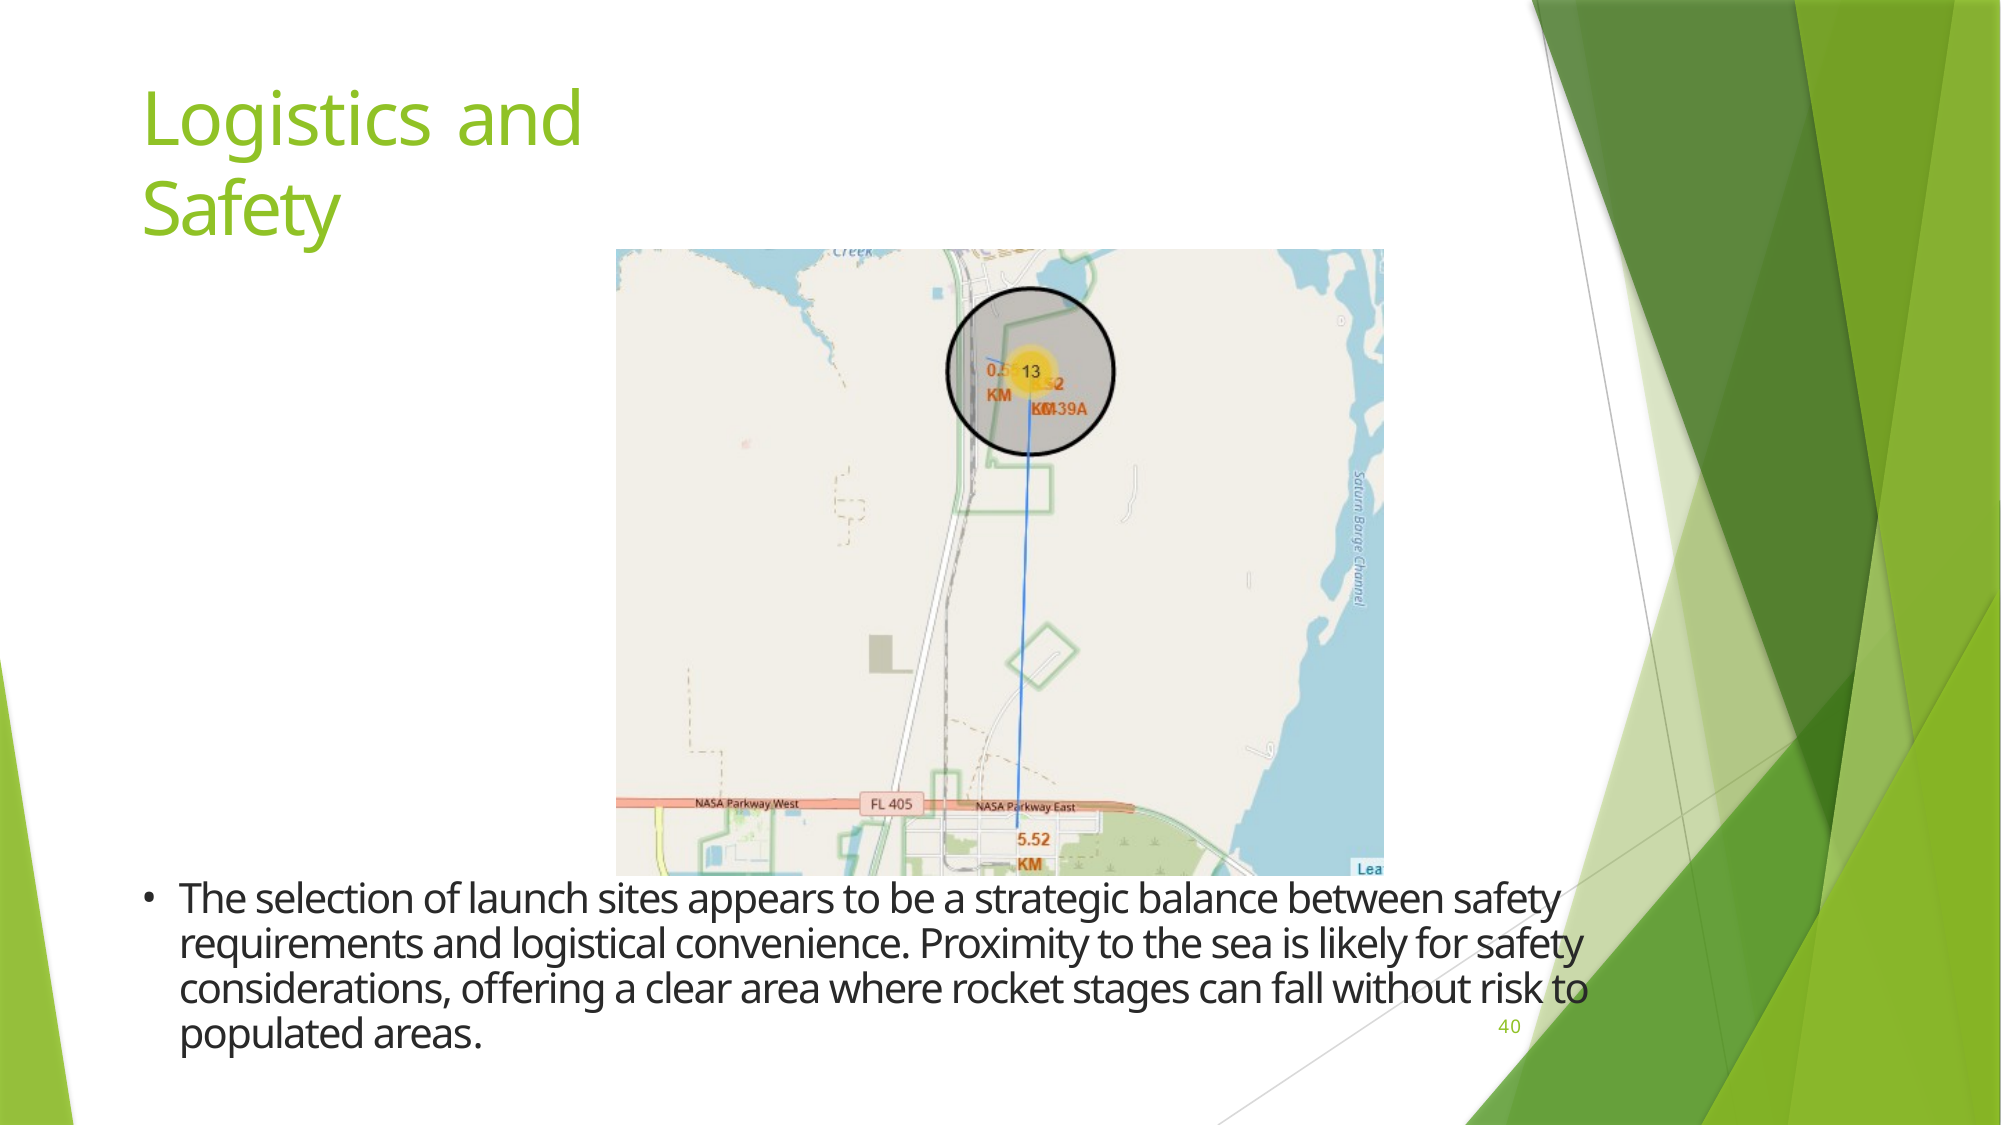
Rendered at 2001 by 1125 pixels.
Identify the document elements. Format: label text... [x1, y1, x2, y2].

slide_number 40 [1409, 694, 1522, 1125]
text_box The selection of launch sites appears to be a strategic balance between safety requirements and logistical convenience. Proximity to the sea is likely for safety considerations, offering a clear area where rocket stages can fall without risk to populated areas. [139, 868, 1409, 1057]
text_box The selection of launch sites appears to be a strategic balance between safety requirements and logistical convenience. Proximity to the sea is likely for safety considerations, offering a clear area where rocket stages can fall without risk to populated areas. [1522, 868, 1705, 1057]
title Logistics and Safety [139, 68, 801, 259]
picture [615, 248, 1385, 877]
